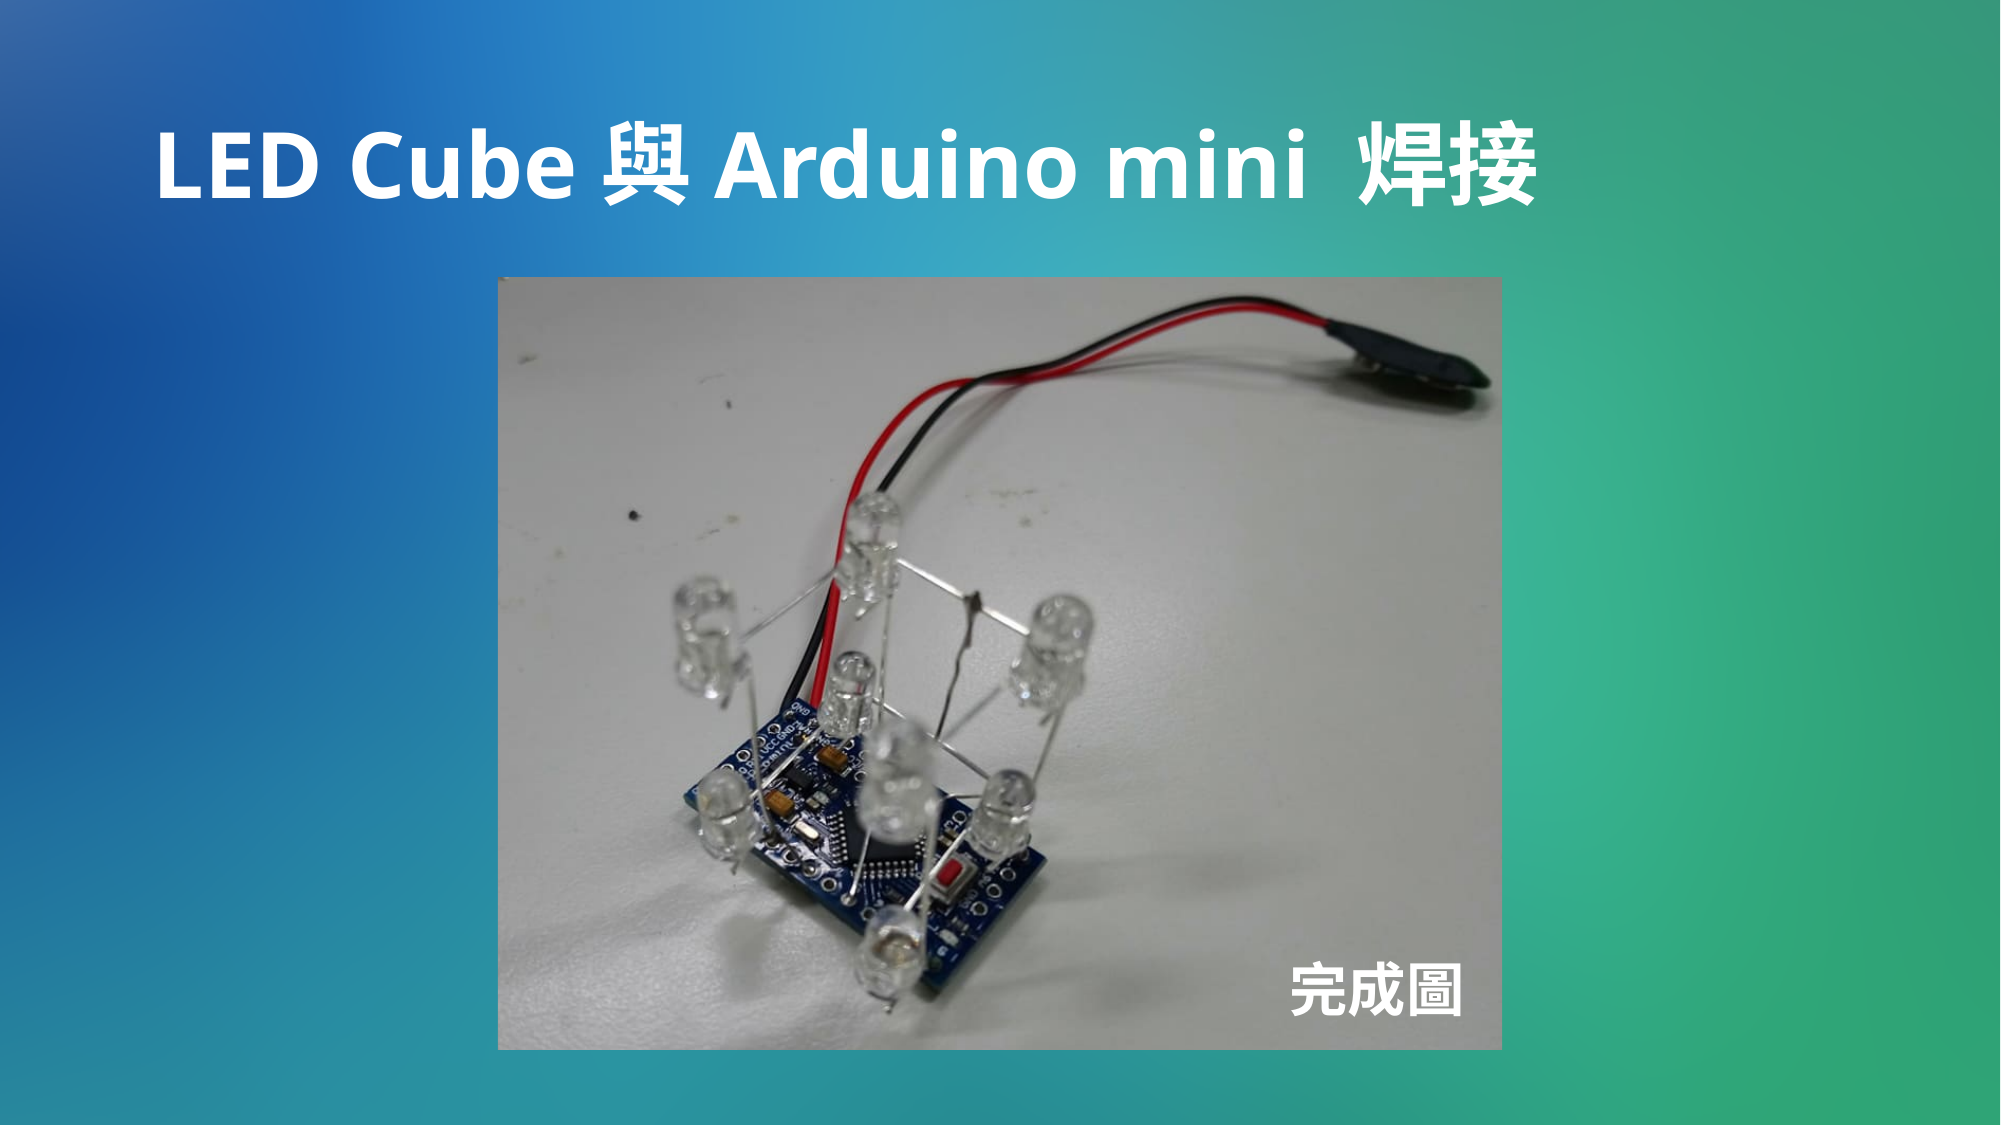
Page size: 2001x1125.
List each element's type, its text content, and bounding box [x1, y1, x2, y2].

title LED Cube與Arduino mini 焊接 [137, 59, 1863, 278]
picture [0, 0, 2001, 1125]
